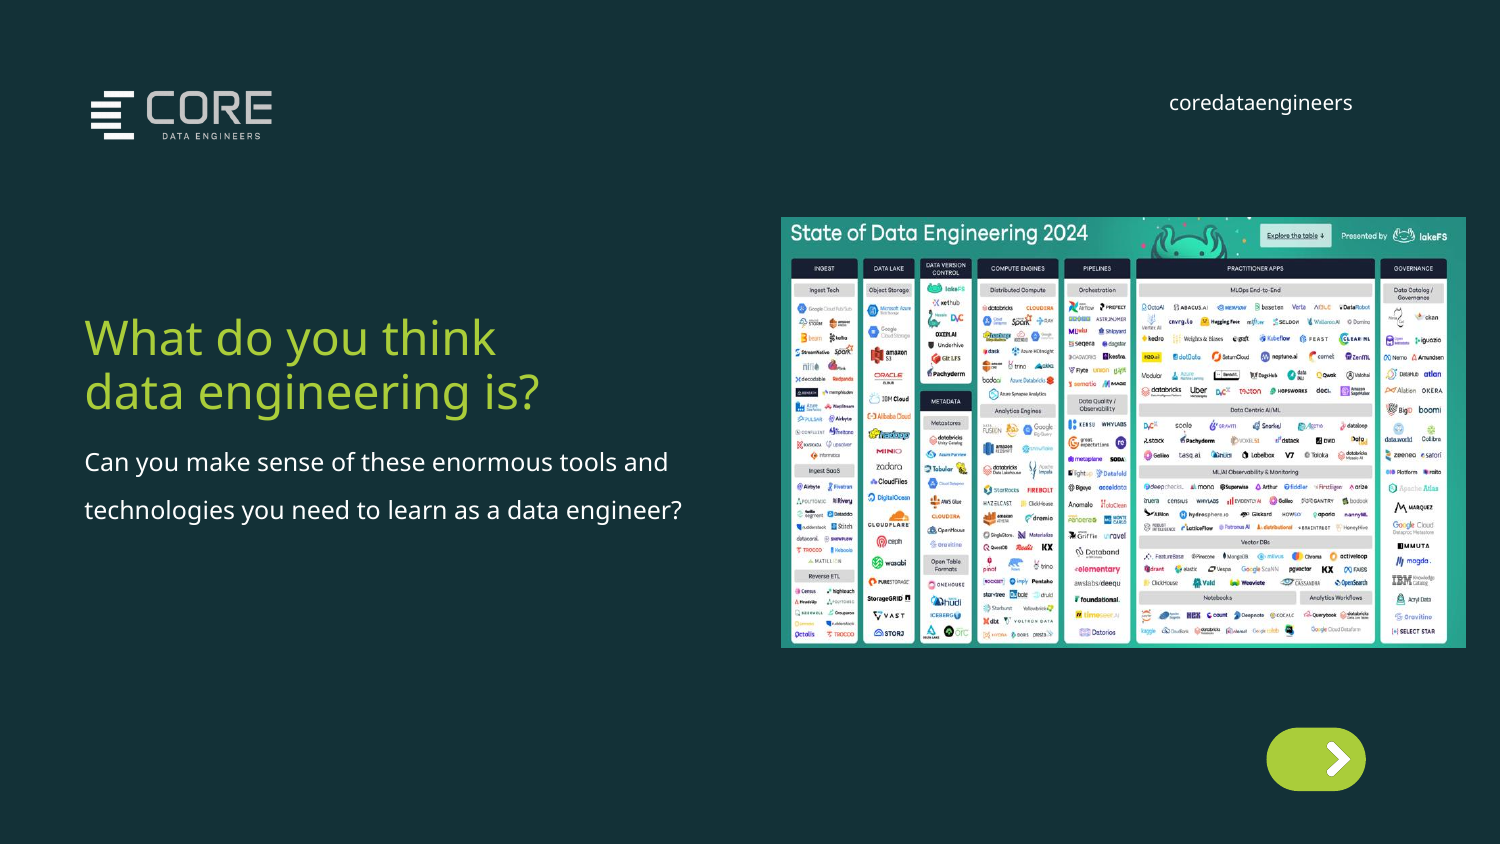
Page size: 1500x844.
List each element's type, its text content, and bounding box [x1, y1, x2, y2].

text_box coredataengineers [1169, 84, 1366, 144]
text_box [1266, 709, 1367, 792]
text_box Can you make sense of these enormous tools and technologies you need to learn as a data engineer? [84, 428, 776, 574]
text_box [84, 84, 278, 146]
picture [781, 216, 1466, 648]
text_box What do you think data engineering is? [84, 312, 604, 421]
